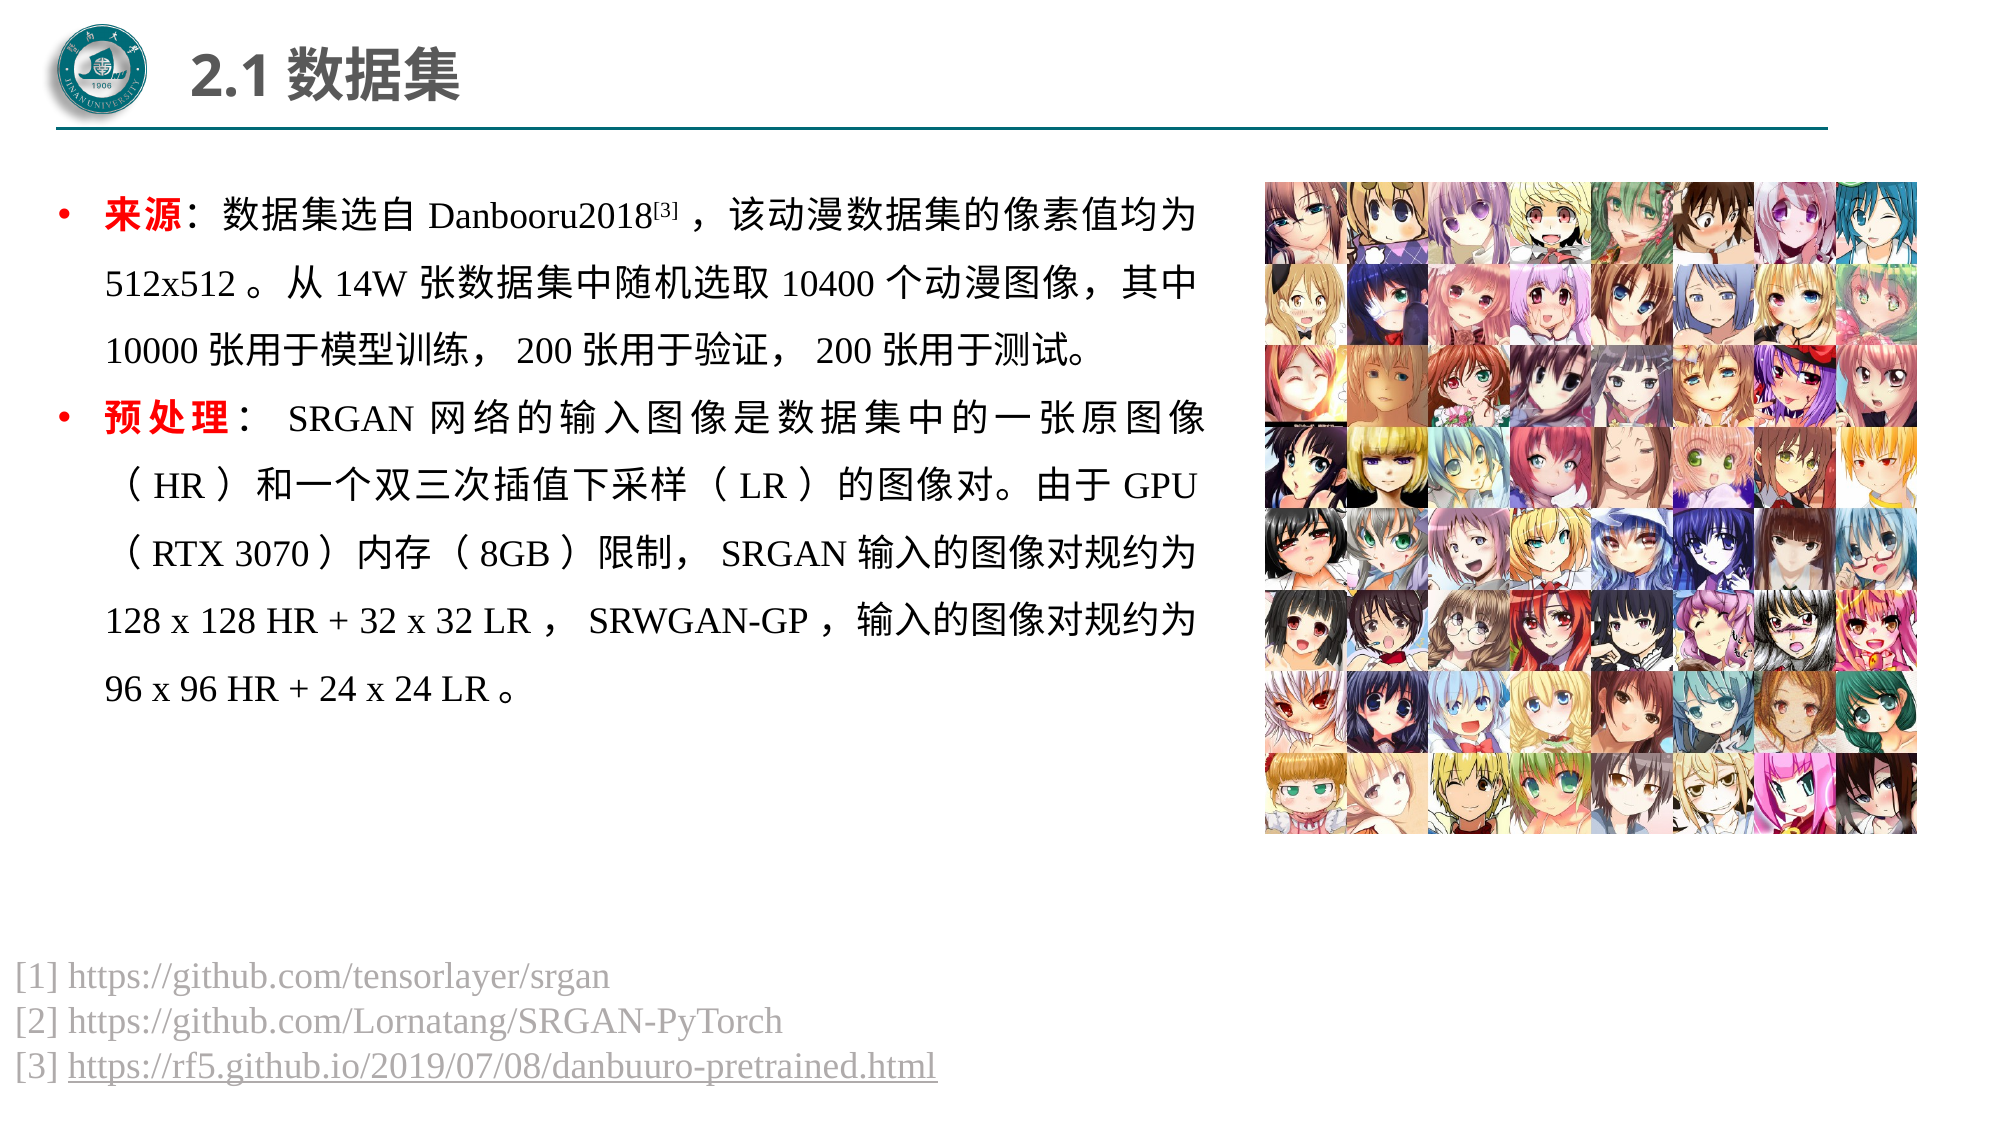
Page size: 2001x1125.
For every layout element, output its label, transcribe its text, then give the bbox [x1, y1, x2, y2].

text_box 来源：数据集选自Danbooru2018[3]，该动漫数据集的像素值均为512x512。从14W张数据集中随机选取10400个动漫图像，其中10000张用于模型训练，200张用于验证，200张用于测试。 预处理：SRGAN网络的输入图像是数据集中的一张原图像（HR）和一个双三次插值下采样（LR）的图像对。由于GPU（RTX 3070）内存（8GB）限制，SRGAN输入的图像对规约为128 x 128 HR + 32 x 32 LR，SRWGAN-GP，输入的图像对规约为96 x 96 HR + 24 x 24 LR。 [43, 161, 1222, 819]
text_box [1] https://github.com/tensorlayer/srgan [2] https://github.com/Lornatang/SRGAN-PyTorch [3] https://rf5.github.io/2019/07/08/danbuuro-pretrained.html [0, 943, 1899, 1094]
text_box 2.1数据集 [174, 31, 672, 116]
picture [57, 24, 147, 114]
picture [1265, 182, 1917, 834]
